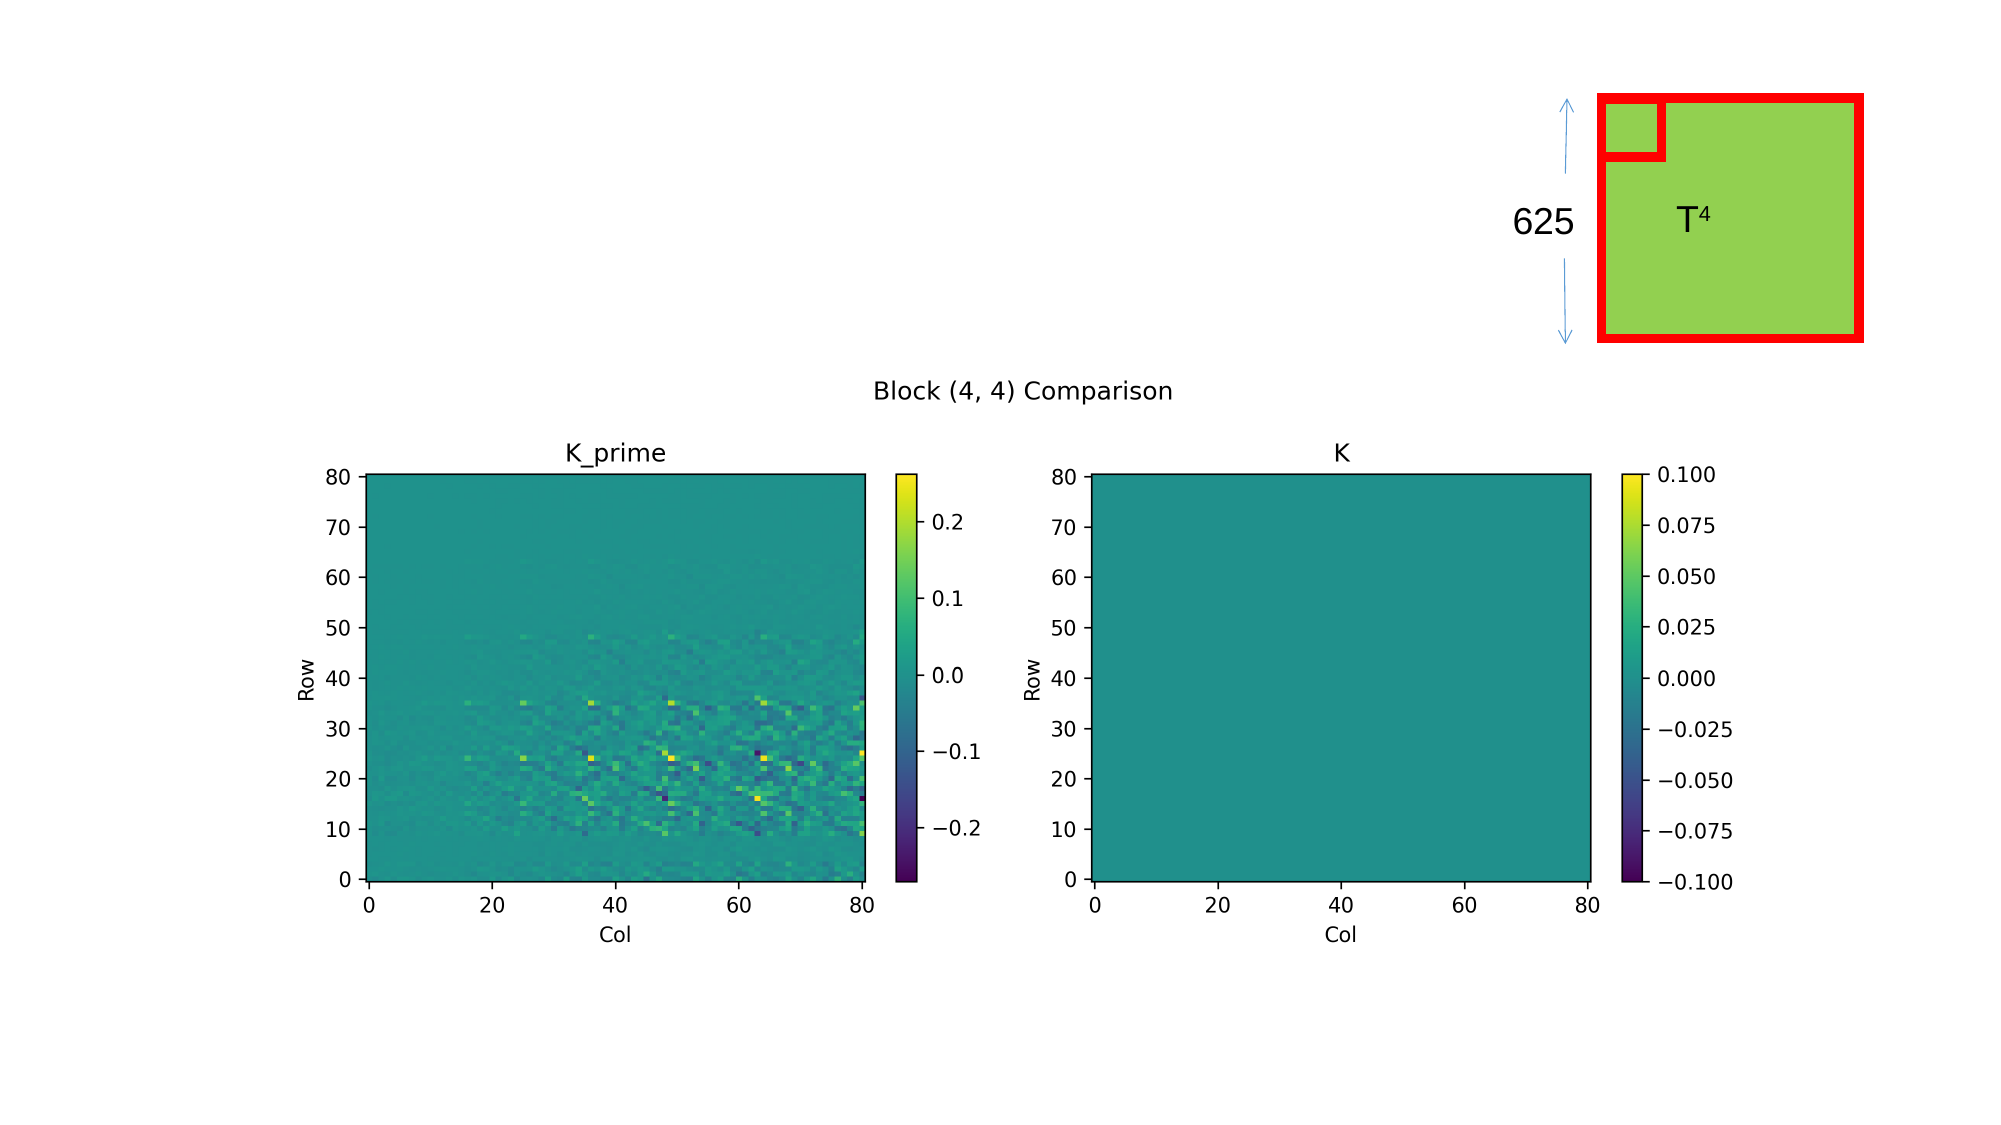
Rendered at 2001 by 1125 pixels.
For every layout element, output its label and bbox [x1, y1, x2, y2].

text_box [1497, 98, 1860, 345]
picture [272, 368, 1773, 969]
